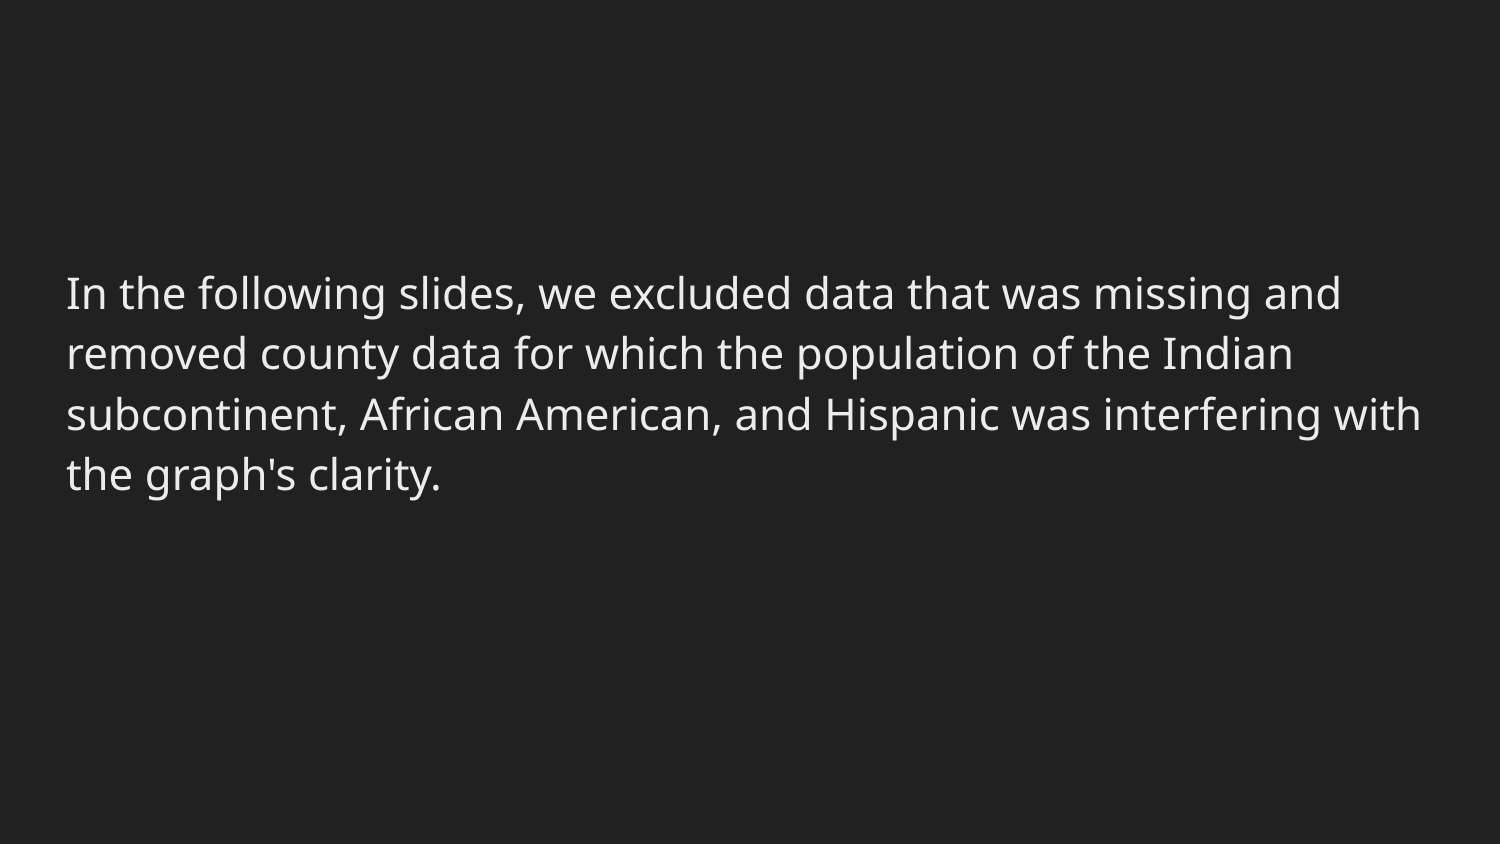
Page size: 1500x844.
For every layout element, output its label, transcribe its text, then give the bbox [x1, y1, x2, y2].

list In the following slides, we excluded data that was missing and removed county data for which the population of the Indian subcontinent, African American, and Hispanic was interfering with the graph's clarity. [51, 243, 1449, 654]
